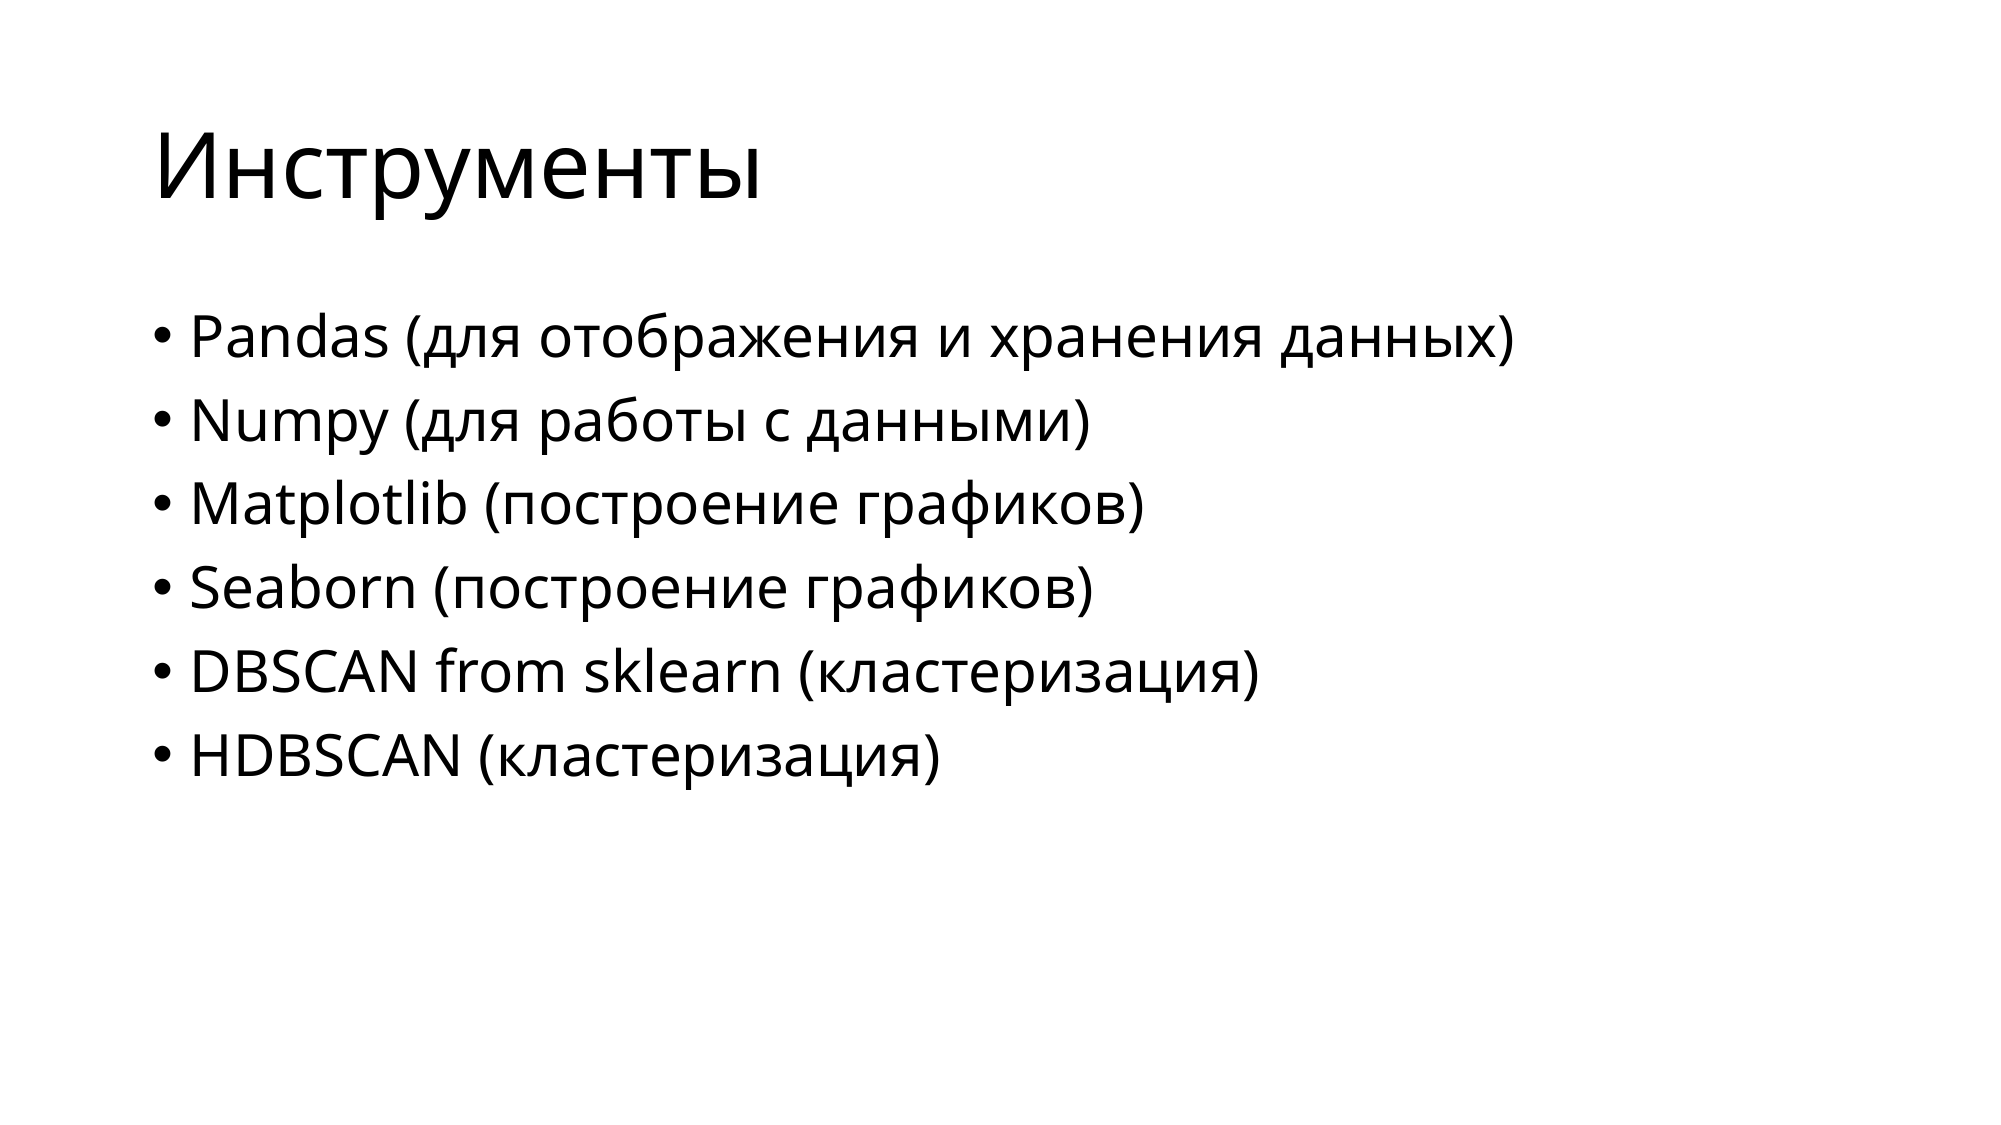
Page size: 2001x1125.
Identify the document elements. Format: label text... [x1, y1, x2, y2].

list Pandas (для отображения и хранения данных) Numpy (для работы с данными) Matplotlib (построение графиков) Seaborn (построение графиков) DBSCAN from sklearn (кластеризация) HDBSCAN (кластеризация) [137, 299, 1863, 1014]
title Инструменты [137, 59, 1863, 278]
